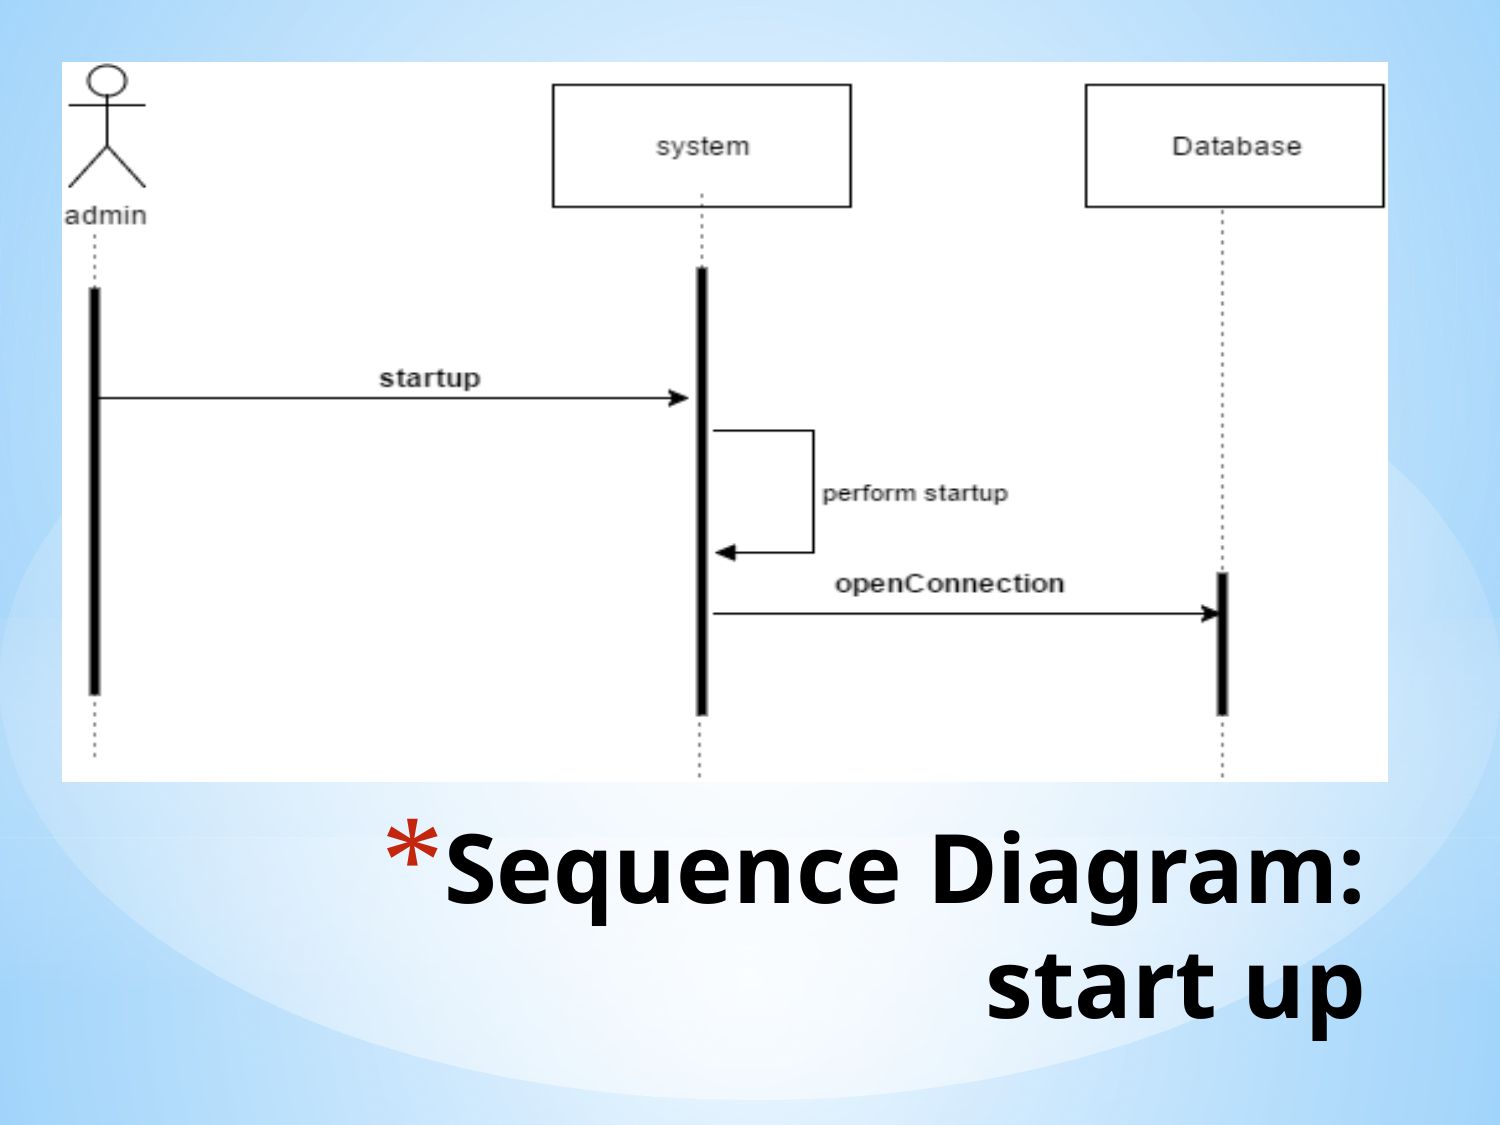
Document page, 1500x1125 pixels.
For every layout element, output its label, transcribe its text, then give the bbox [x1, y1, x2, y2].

title Sequence Diagram: start up [312, 800, 1381, 988]
picture [62, 62, 1388, 783]
